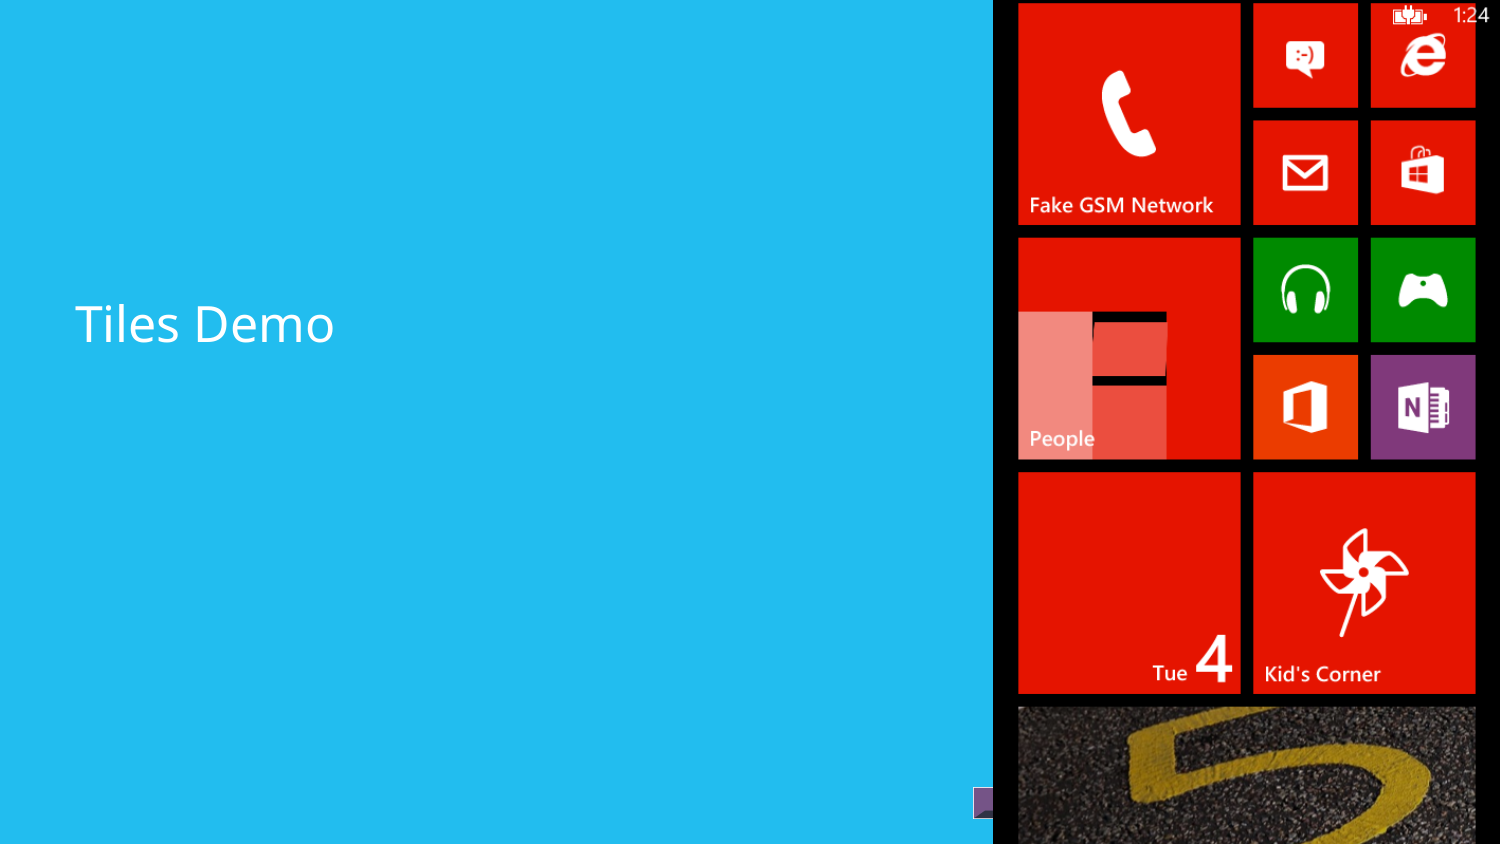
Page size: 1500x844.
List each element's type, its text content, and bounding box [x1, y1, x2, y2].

title Tiles Demo [75, 290, 456, 350]
picture [973, 0, 1500, 844]
